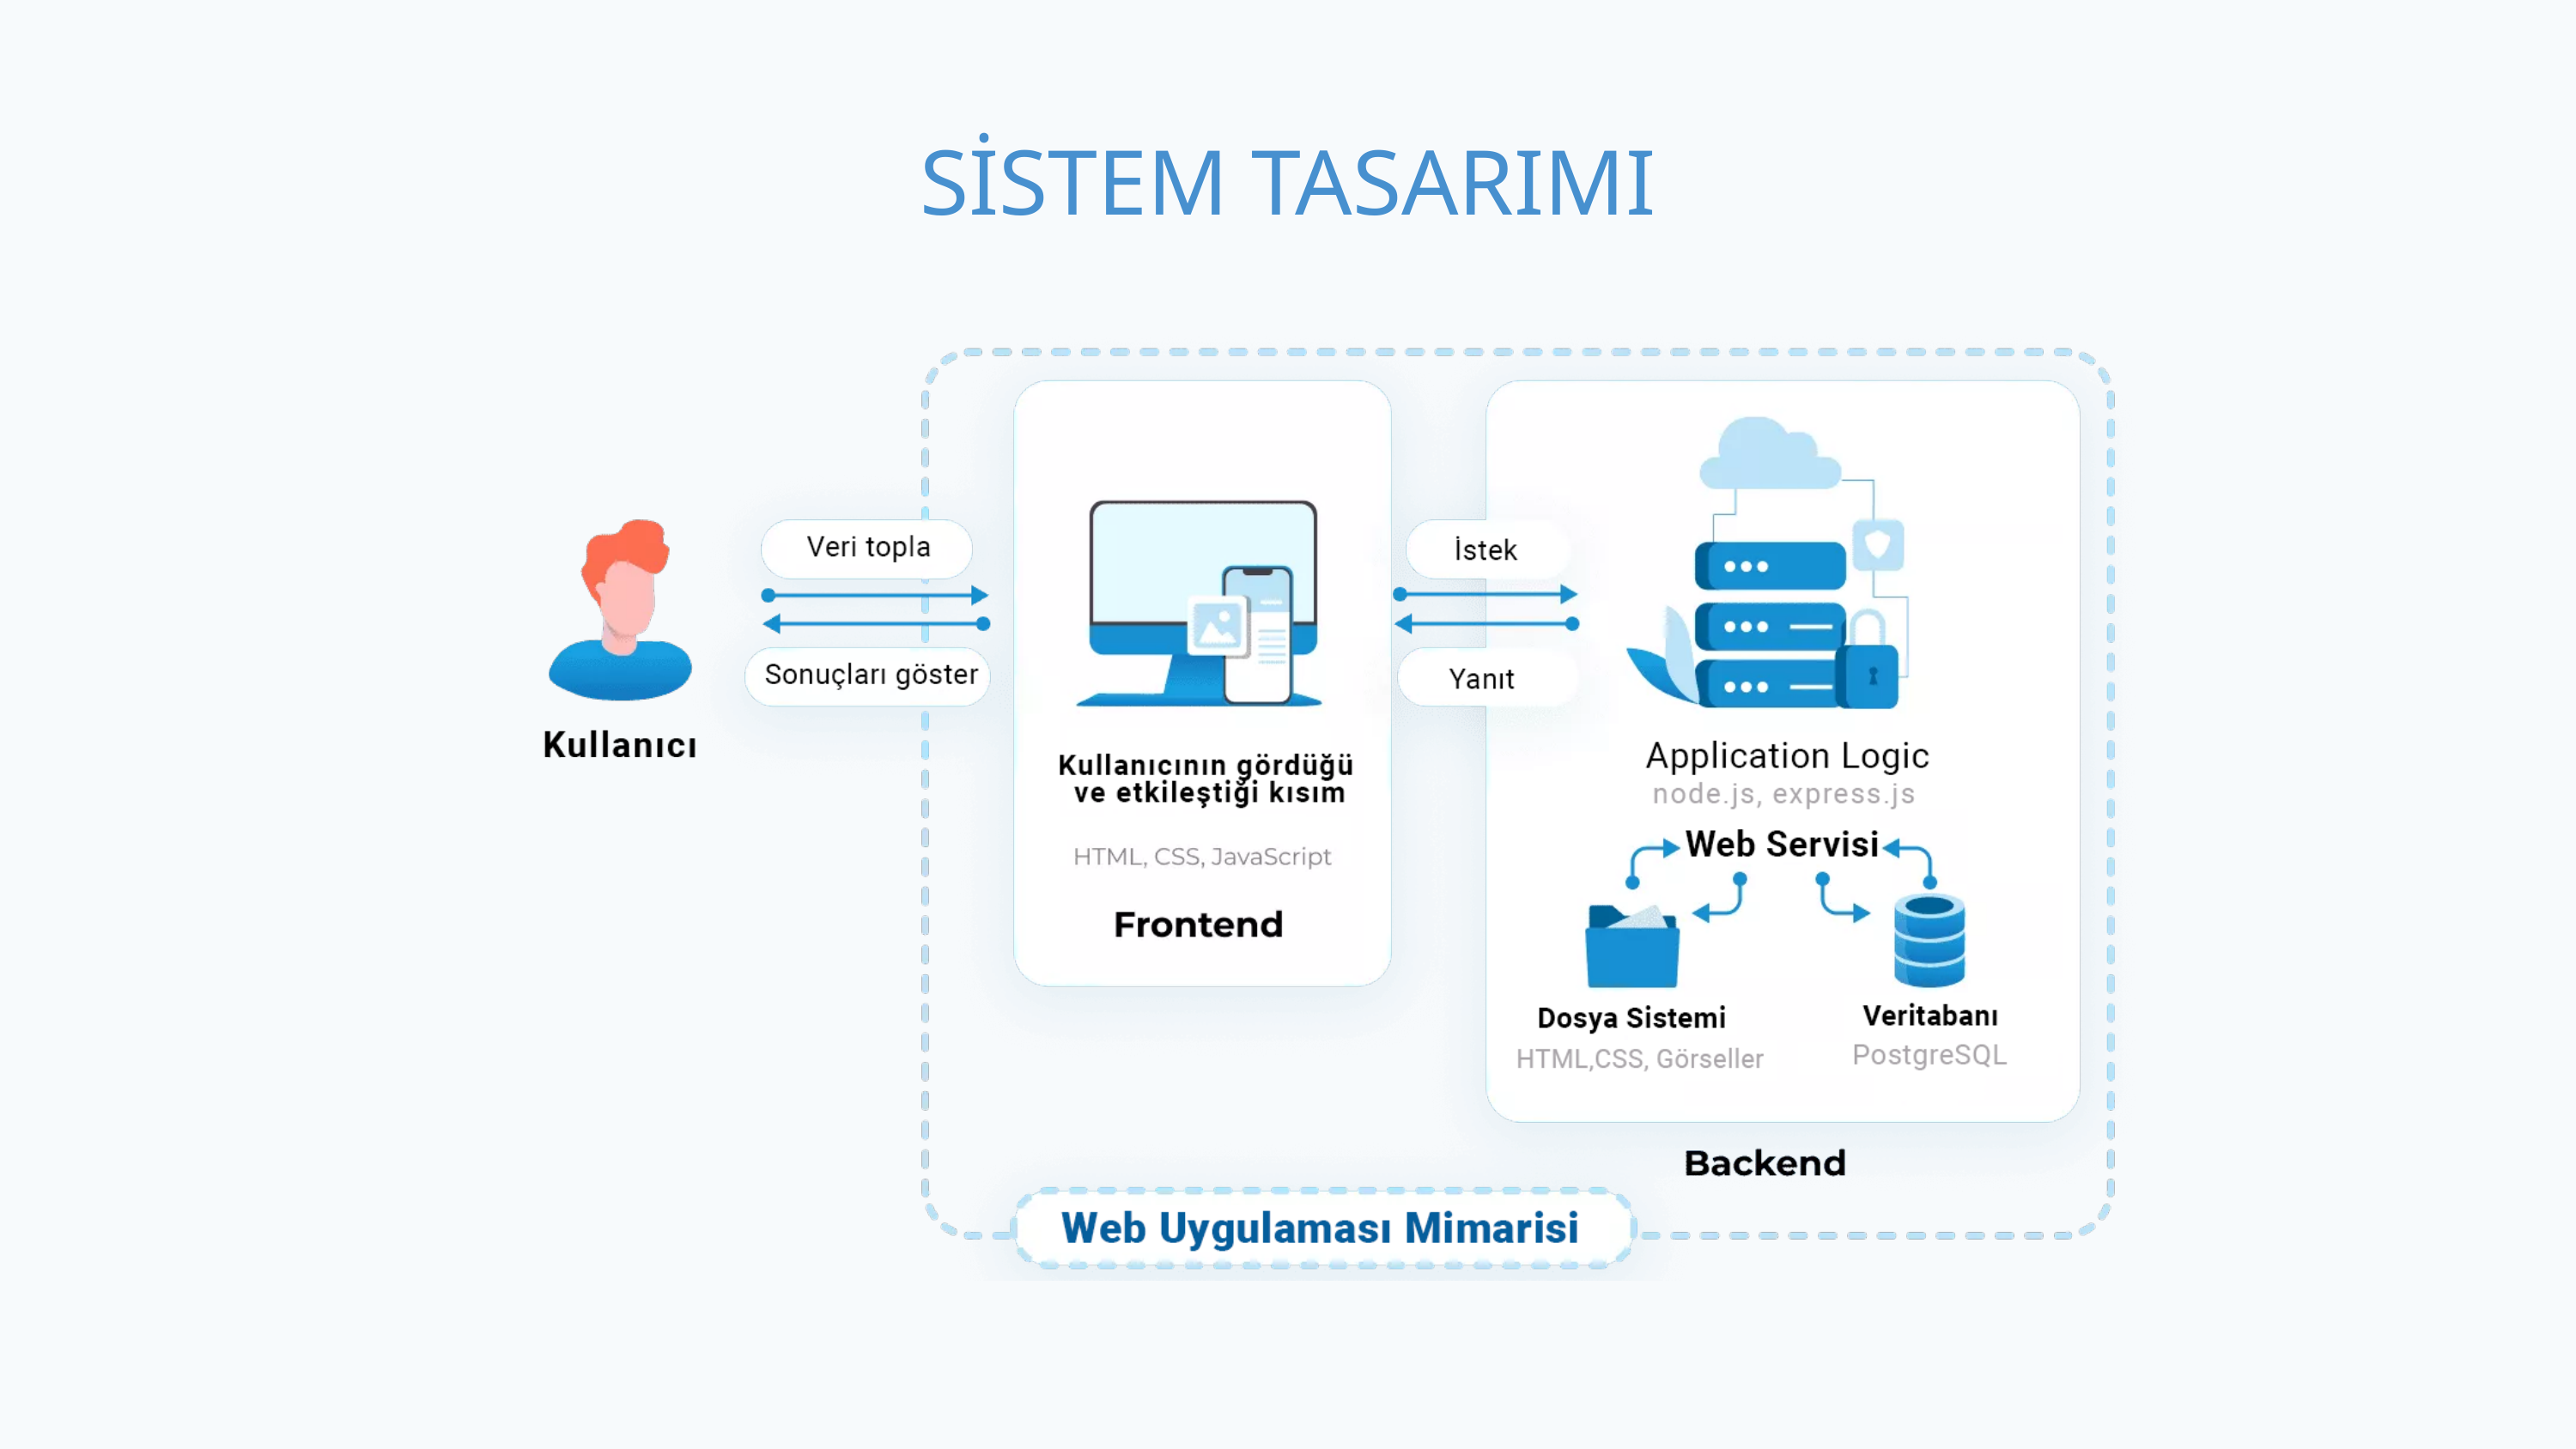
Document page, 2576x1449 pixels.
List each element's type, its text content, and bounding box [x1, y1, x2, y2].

picture [437, 336, 2138, 1281]
text_box SİSTEM TASARIMI [703, 107, 1873, 233]
